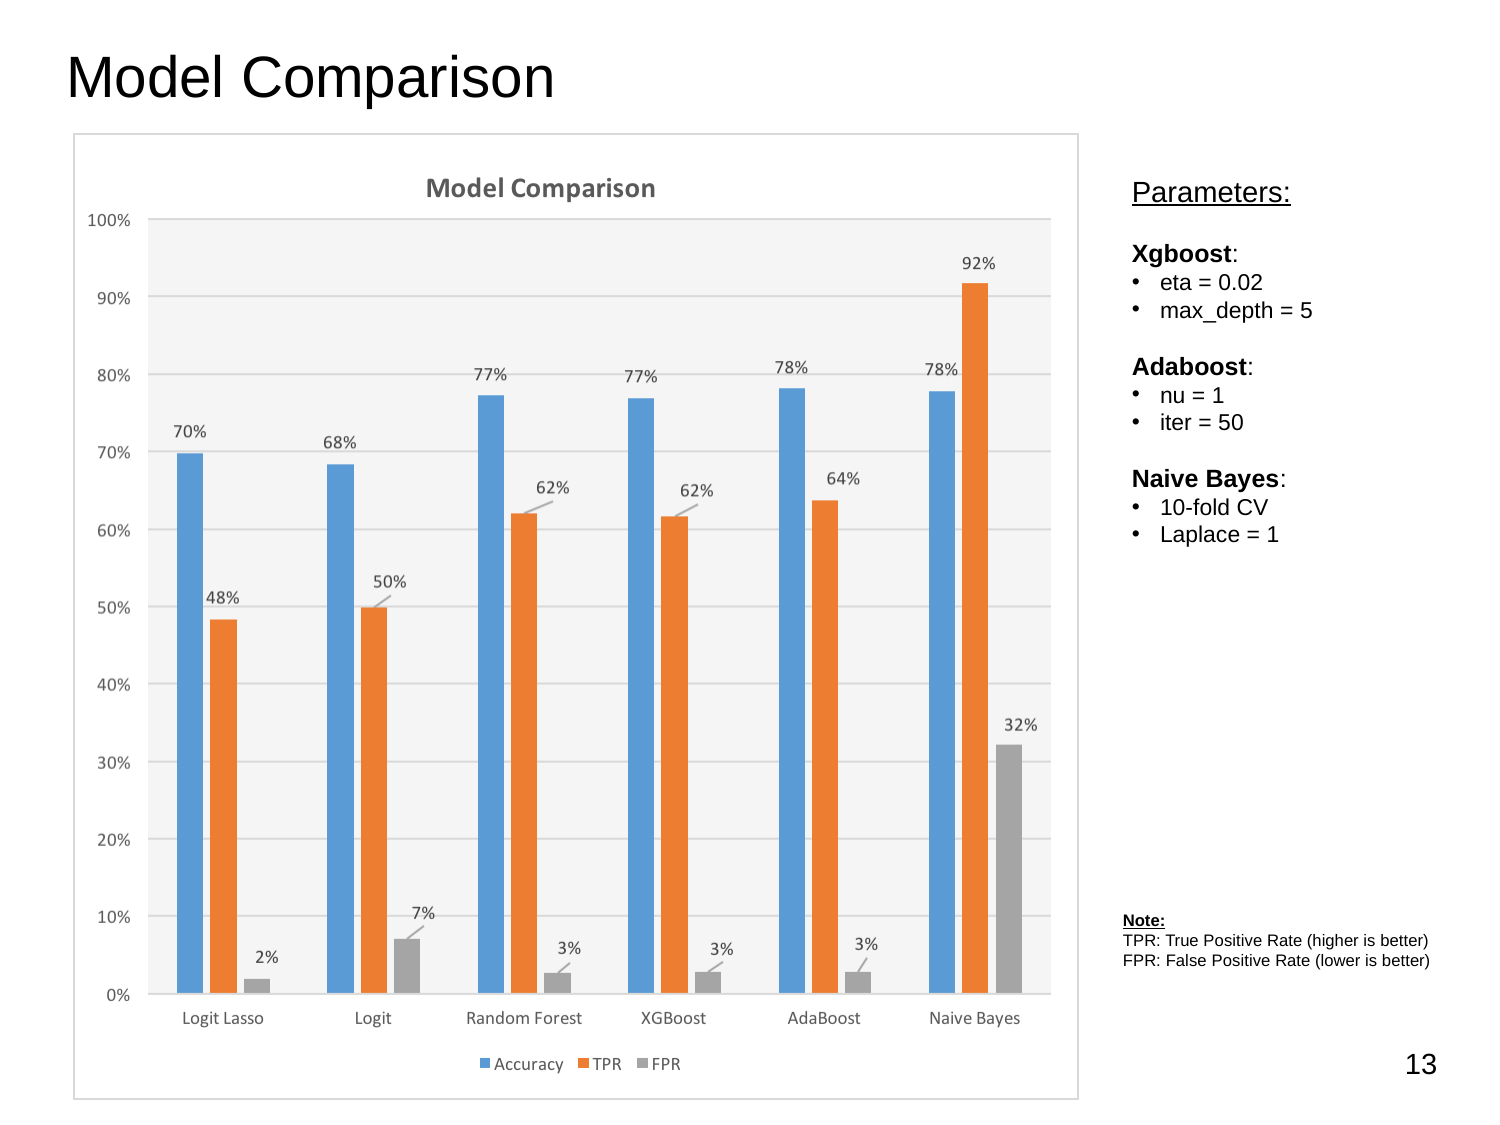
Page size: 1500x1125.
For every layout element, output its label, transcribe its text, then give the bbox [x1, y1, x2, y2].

text_box Note: TPR: True Positive Rate (higher is better) FPR: False Positive Rate (lower is better) [1107, 894, 1480, 977]
title Model Comparison [51, 23, 1449, 150]
text_box Parameters: Xgboost: eta = 0.02 max_depth = 5 Adaboost: nu = 1 iter = 50 Naive Bayes: 10-fold CV Laplace = 1 [1117, 165, 1462, 555]
slide_number 13 [1389, 1019, 1480, 1106]
picture [72, 133, 1080, 1101]
